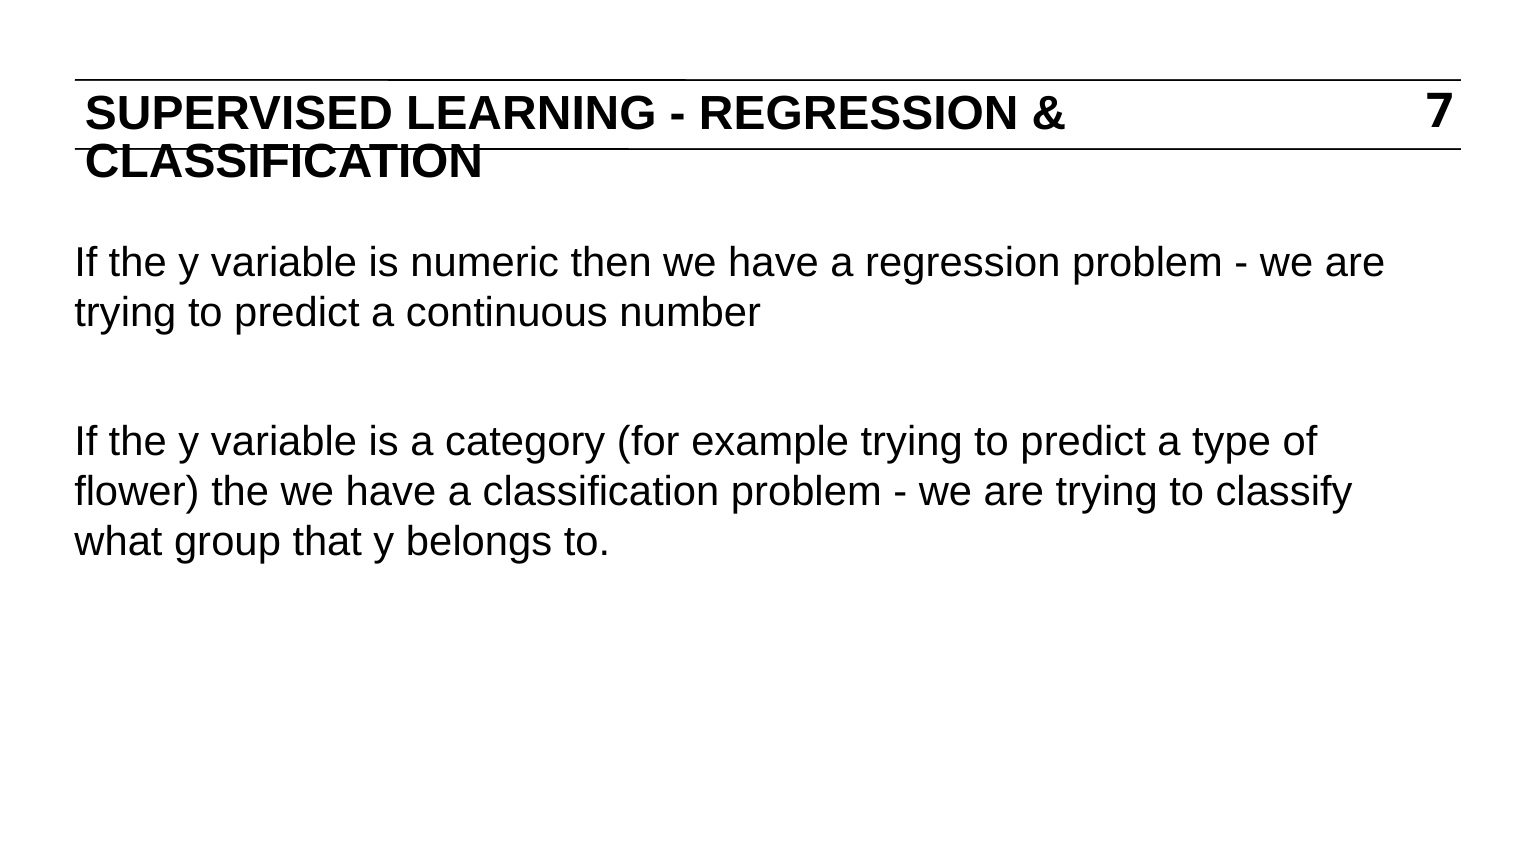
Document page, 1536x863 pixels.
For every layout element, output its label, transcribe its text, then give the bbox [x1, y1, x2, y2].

slide_number 7 [1424, 83, 1456, 142]
text_box If the y variable is numeric then we have a regression problem - we are trying to predict a continuous number If the y variable is a category (for example trying to predict a type of flower) the we have a classification problem - we are trying to classify what group that y belongs to. [74, 234, 1462, 564]
title SUPERVISED LEARNING - REGRESSION & CLASSIFICATION [76, 82, 1369, 234]
